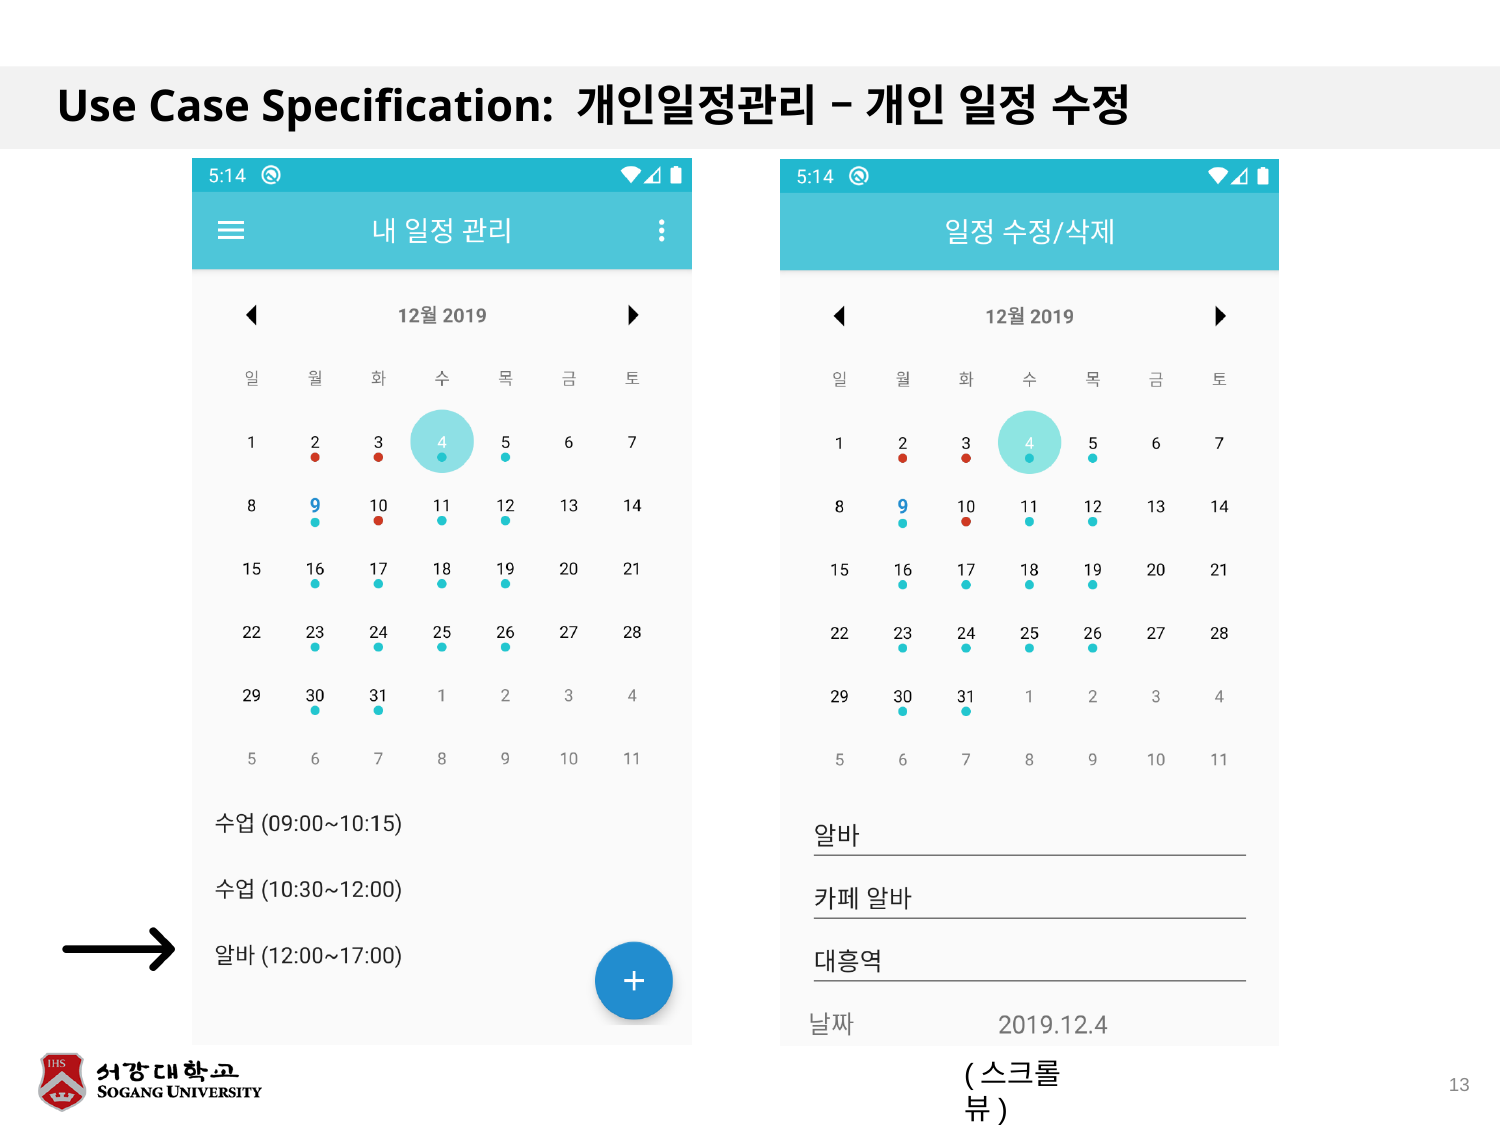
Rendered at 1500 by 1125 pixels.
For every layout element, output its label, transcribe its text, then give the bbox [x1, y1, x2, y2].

text_box (스크롤 뷰) [949, 1048, 1127, 1125]
slide_number 13 [1147, 1053, 1485, 1114]
picture [57, 887, 180, 1011]
picture [0, 158, 692, 1125]
picture [780, 159, 1279, 1046]
title Use Case Specification: 개인일정관리 – 개인 일정 수정 [41, 64, 1459, 149]
